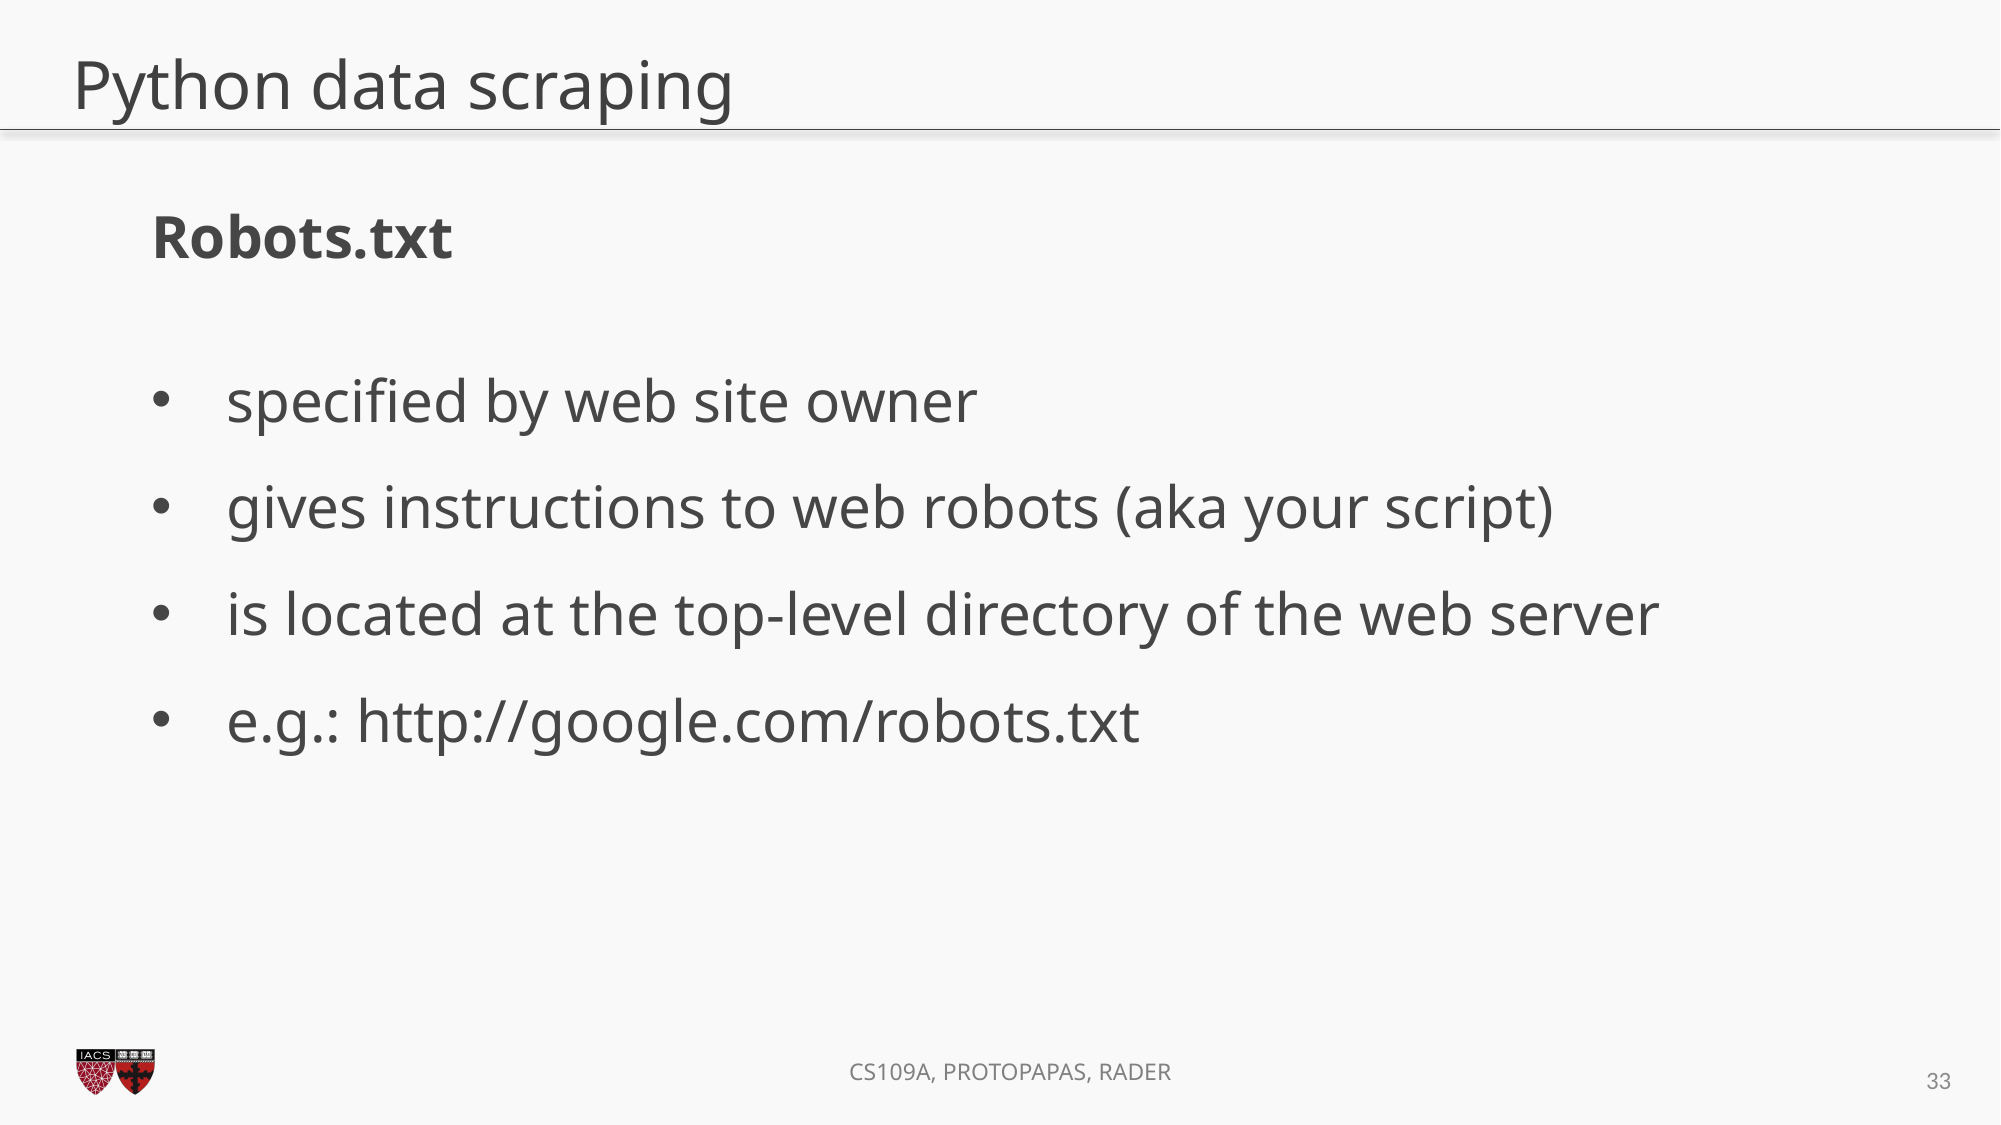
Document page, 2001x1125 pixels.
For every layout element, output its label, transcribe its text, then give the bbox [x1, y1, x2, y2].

list Robots.txt specified by web site owner gives instructions to web robots (aka your script) is located at the top-level directory of the web server e.g.: http://google.com/robots.txt [136, 193, 1831, 540]
picture [75, 1049, 155, 1095]
slide_number 32 [1500, 1050, 1967, 1110]
title Python data scraping [57, 35, 1943, 162]
